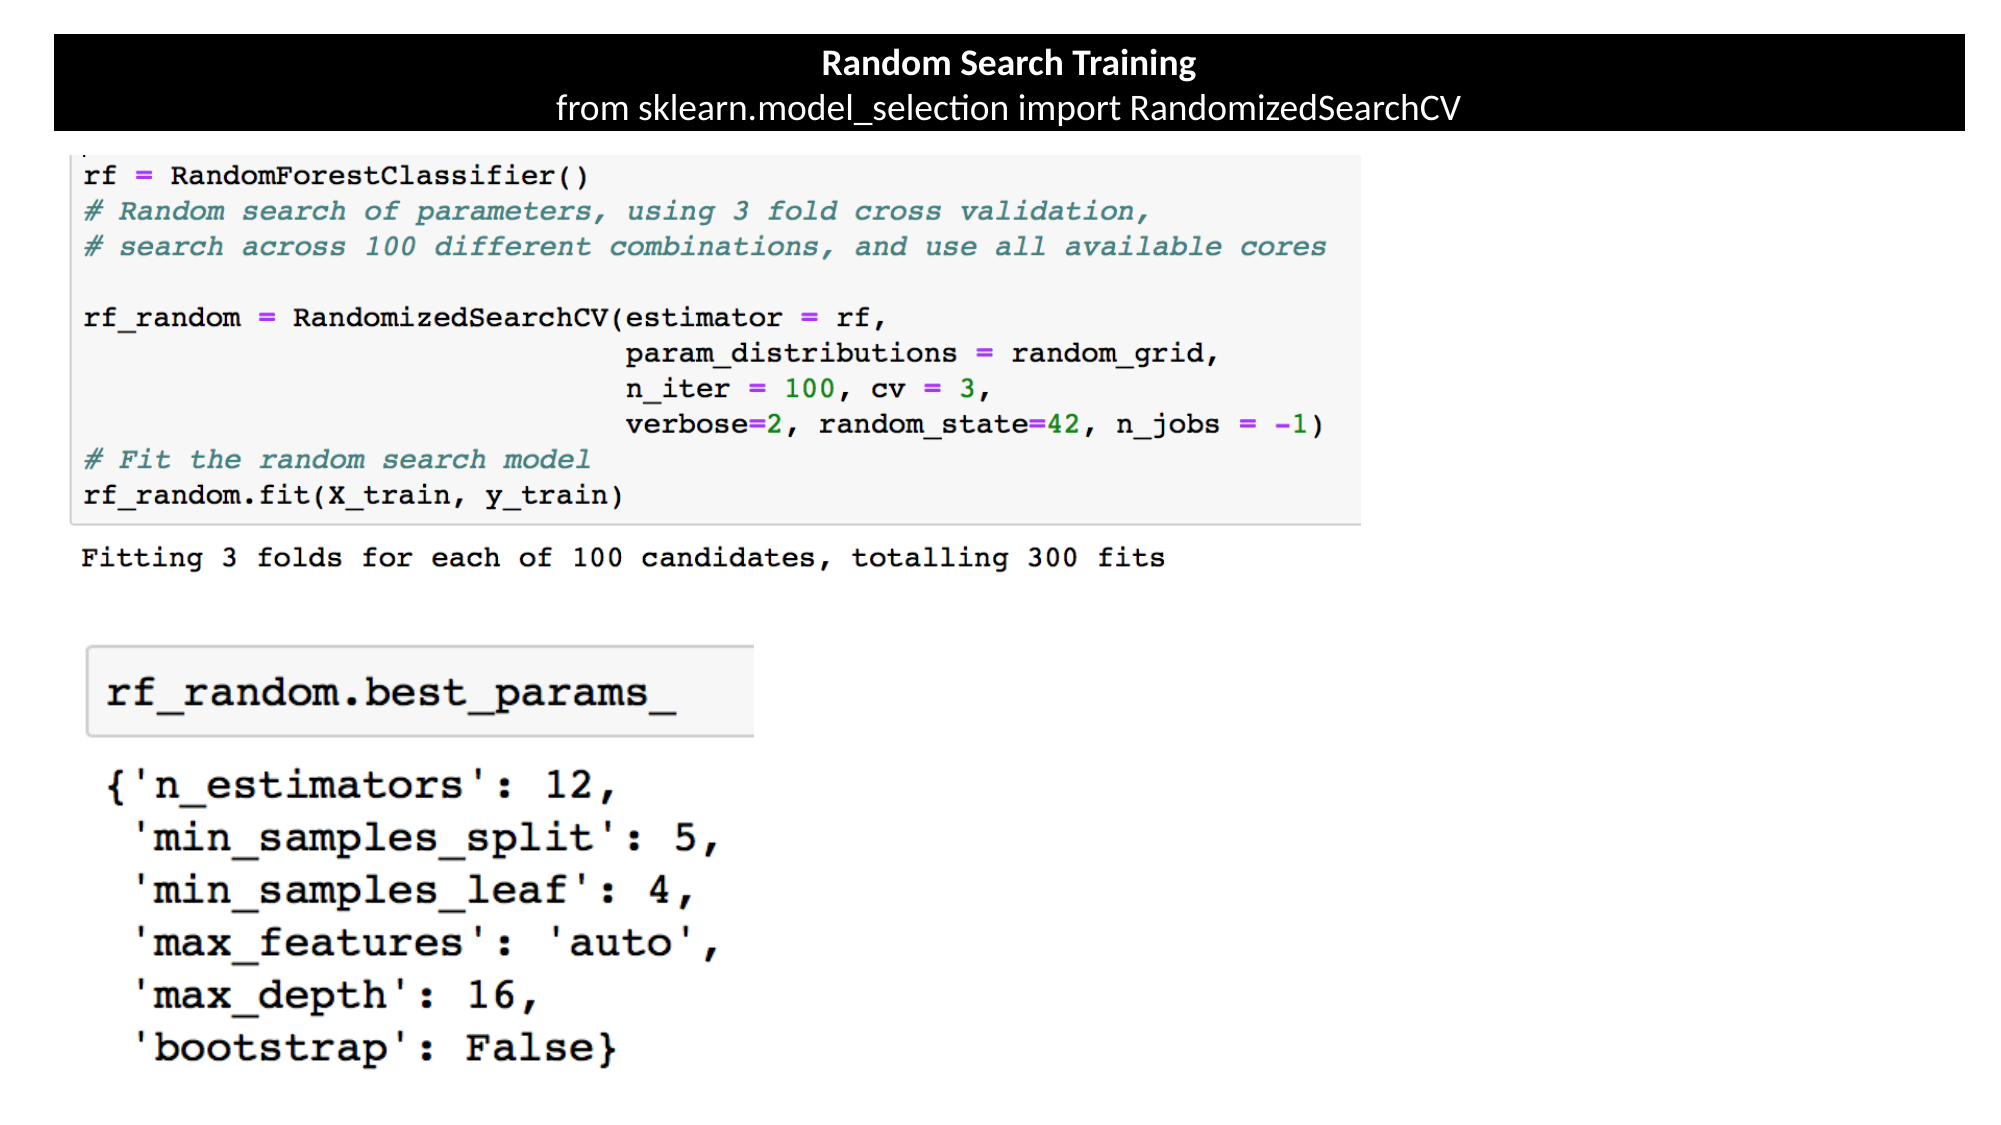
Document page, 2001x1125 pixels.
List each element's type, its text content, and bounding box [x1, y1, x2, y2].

picture [54, 155, 1361, 581]
text_box Random Search Training from sklearn.model_selection import RandomizedSearchCV [54, 34, 1965, 131]
picture [69, 622, 754, 1107]
